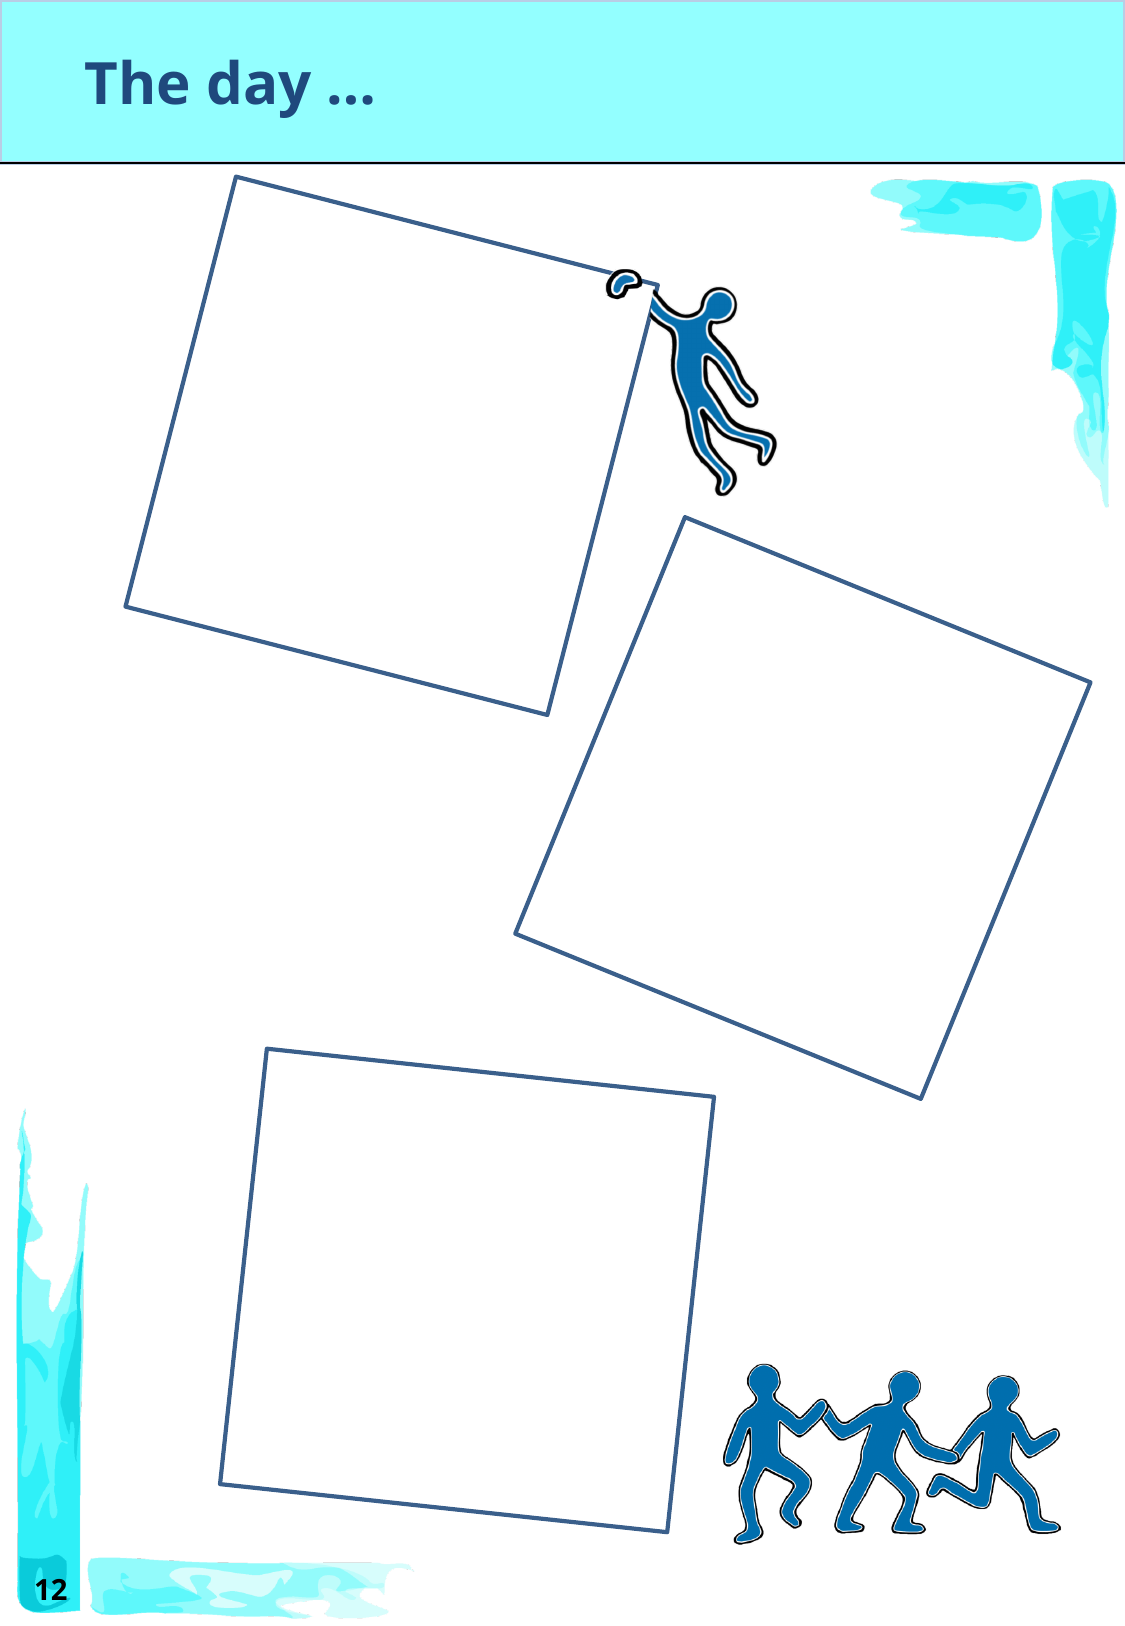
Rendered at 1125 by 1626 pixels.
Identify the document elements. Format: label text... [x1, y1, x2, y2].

text_box [0, 0, 1125, 161]
picture [0, 164, 1125, 1625]
text_box The day … [69, 1, 1106, 160]
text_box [588, 245, 822, 505]
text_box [173, 223, 1023, 1510]
